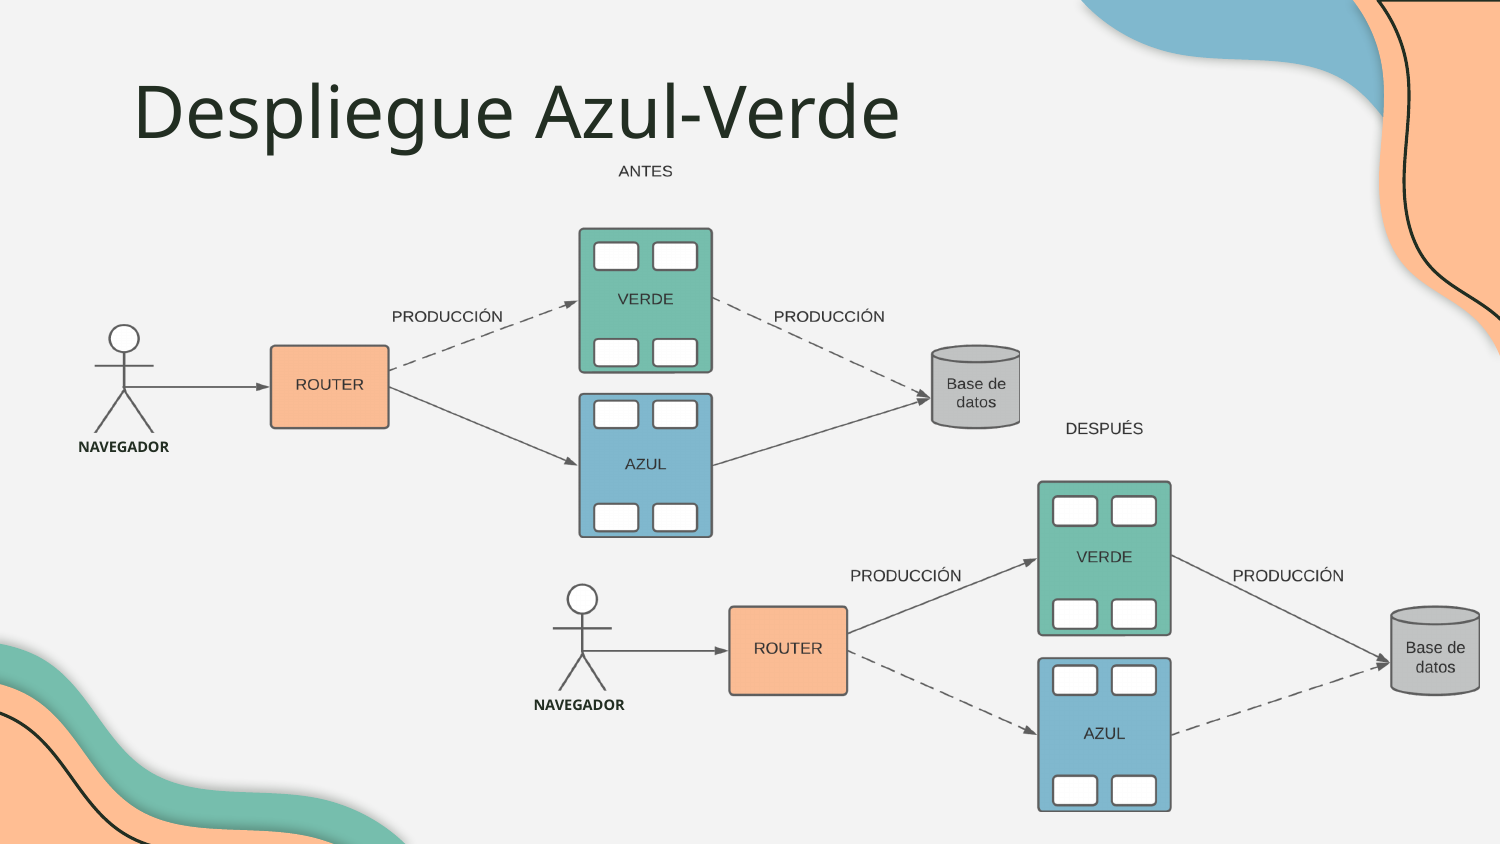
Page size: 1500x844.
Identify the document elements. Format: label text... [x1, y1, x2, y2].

text_box NAVEGADOR [518, 690, 547, 718]
picture [93, 152, 1480, 812]
title Despliegue Azul-Verde [117, 50, 1383, 153]
text_box NAVEGADOR [63, 432, 88, 461]
